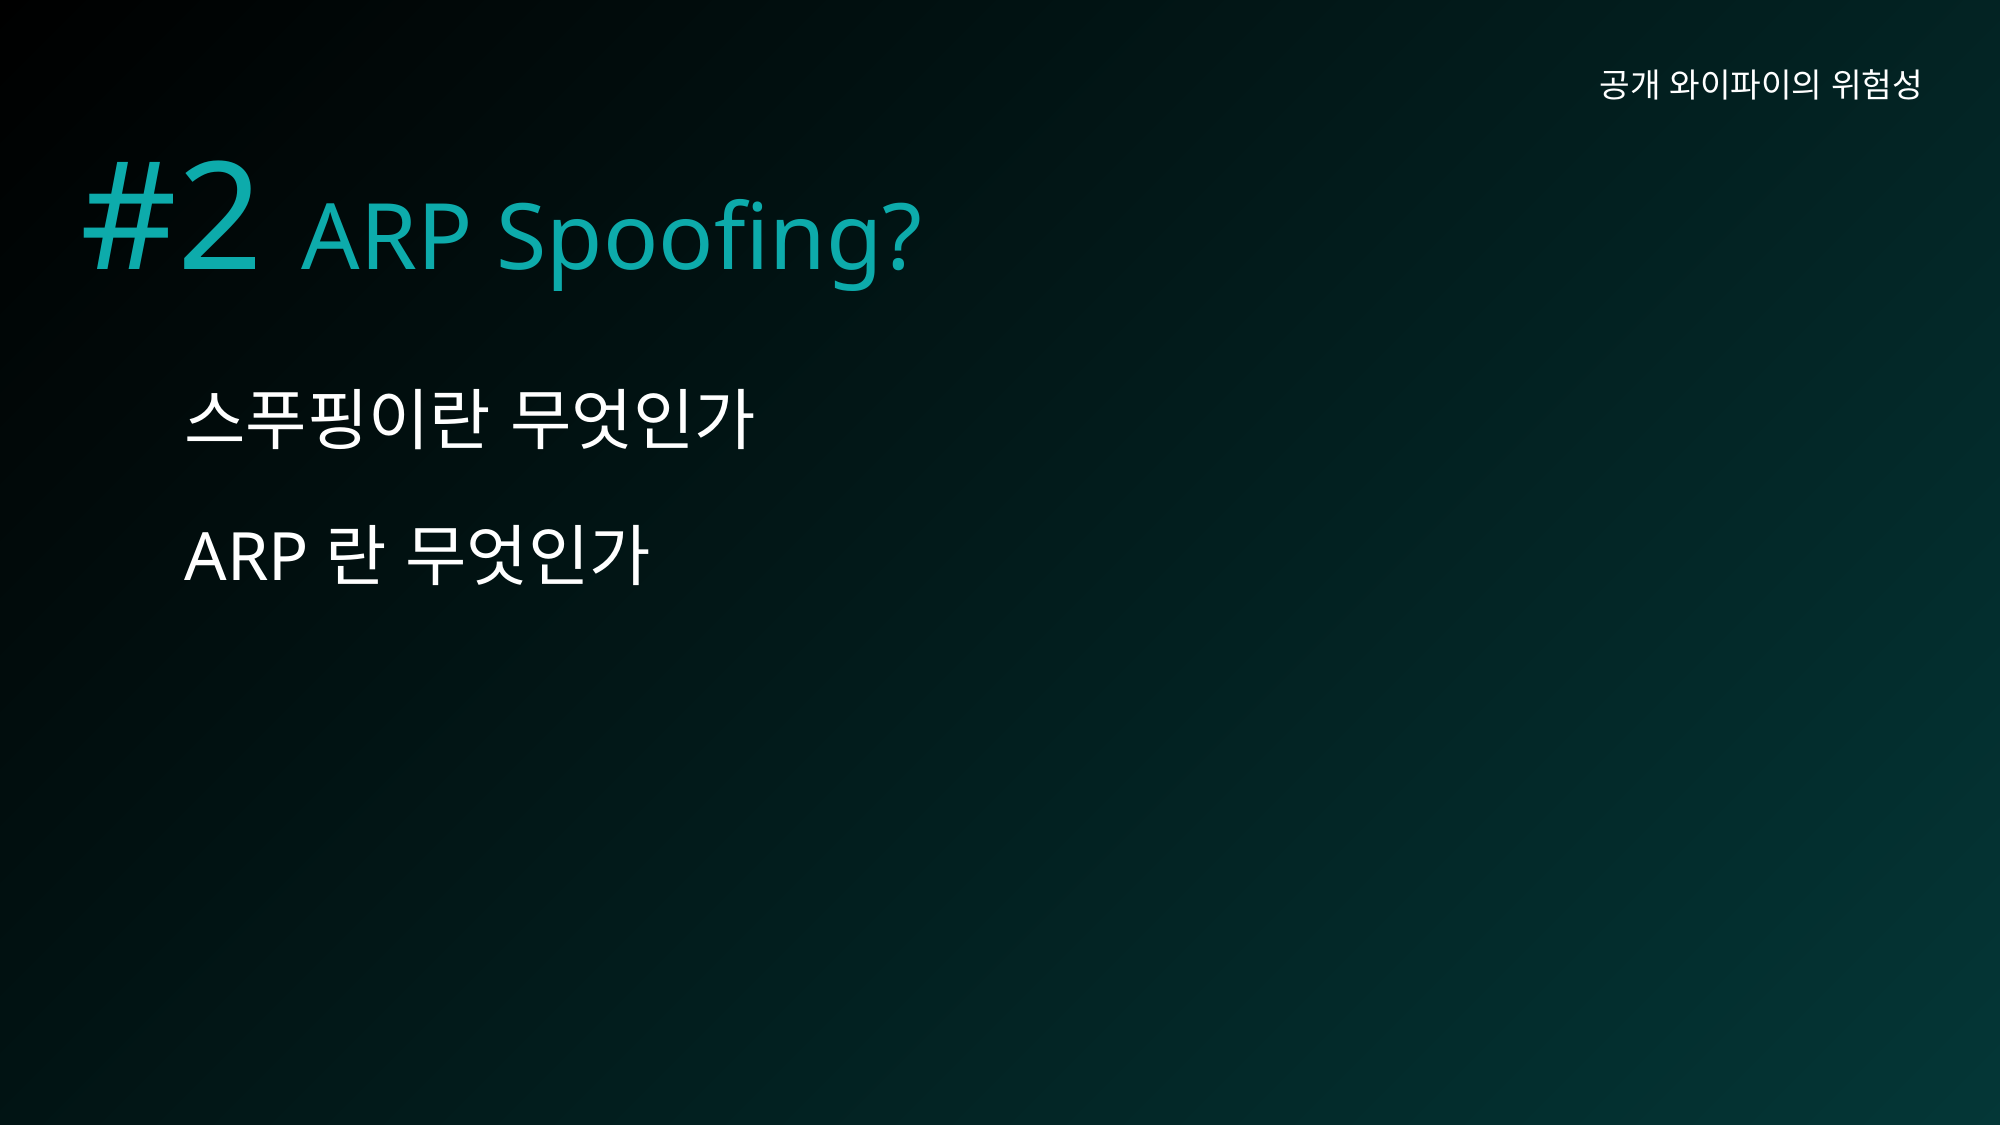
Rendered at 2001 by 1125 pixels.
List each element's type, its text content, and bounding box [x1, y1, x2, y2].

title #2 ARP Spoofing? [65, 112, 1791, 330]
text_box 공개 와이파이의 위험성 [1585, 56, 1939, 112]
text_box 스푸핑이란 무엇인가 ARP란 무엇인가 [169, 313, 1895, 686]
